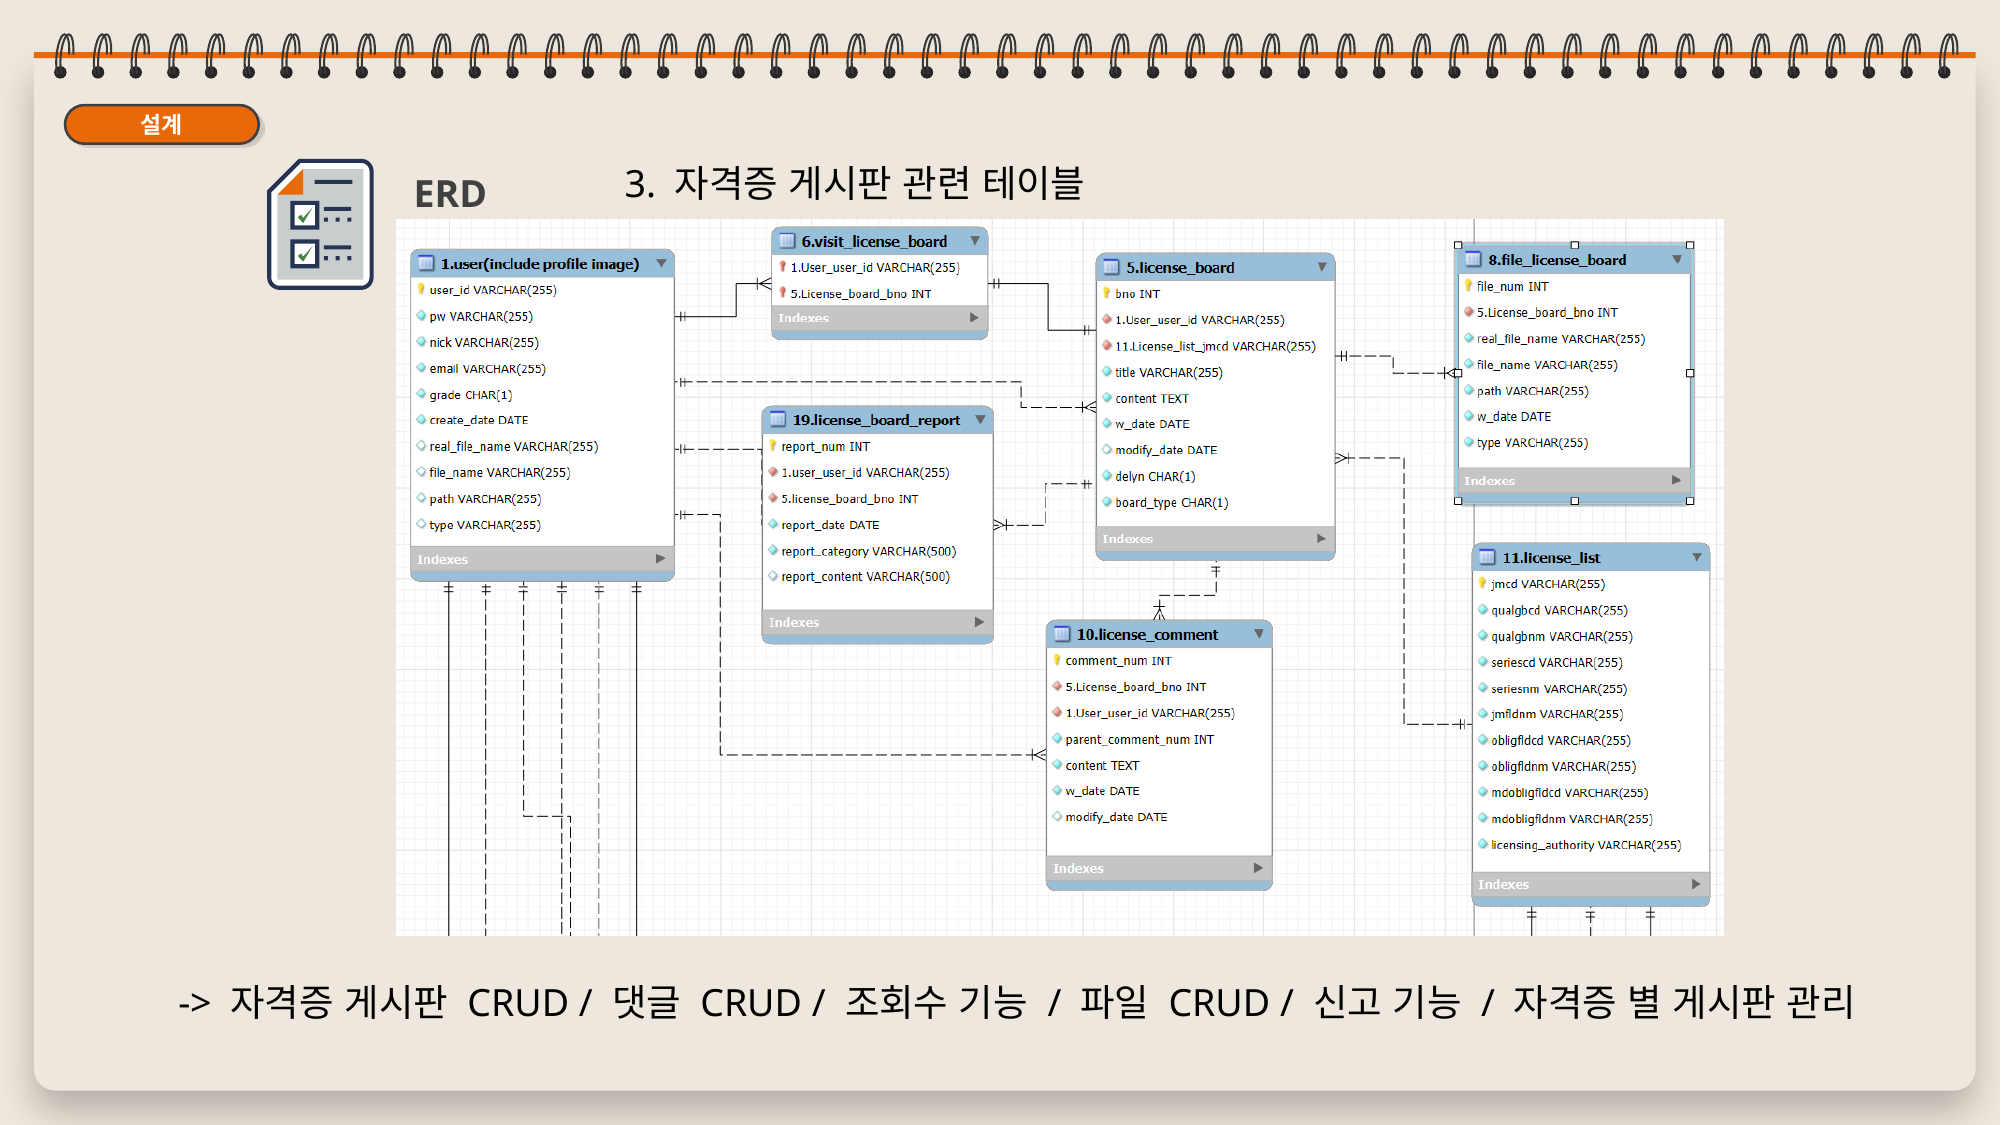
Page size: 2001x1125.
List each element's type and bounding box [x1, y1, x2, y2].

text_box [267, 158, 374, 290]
picture [396, 219, 1724, 936]
text_box [33, 34, 1976, 1091]
